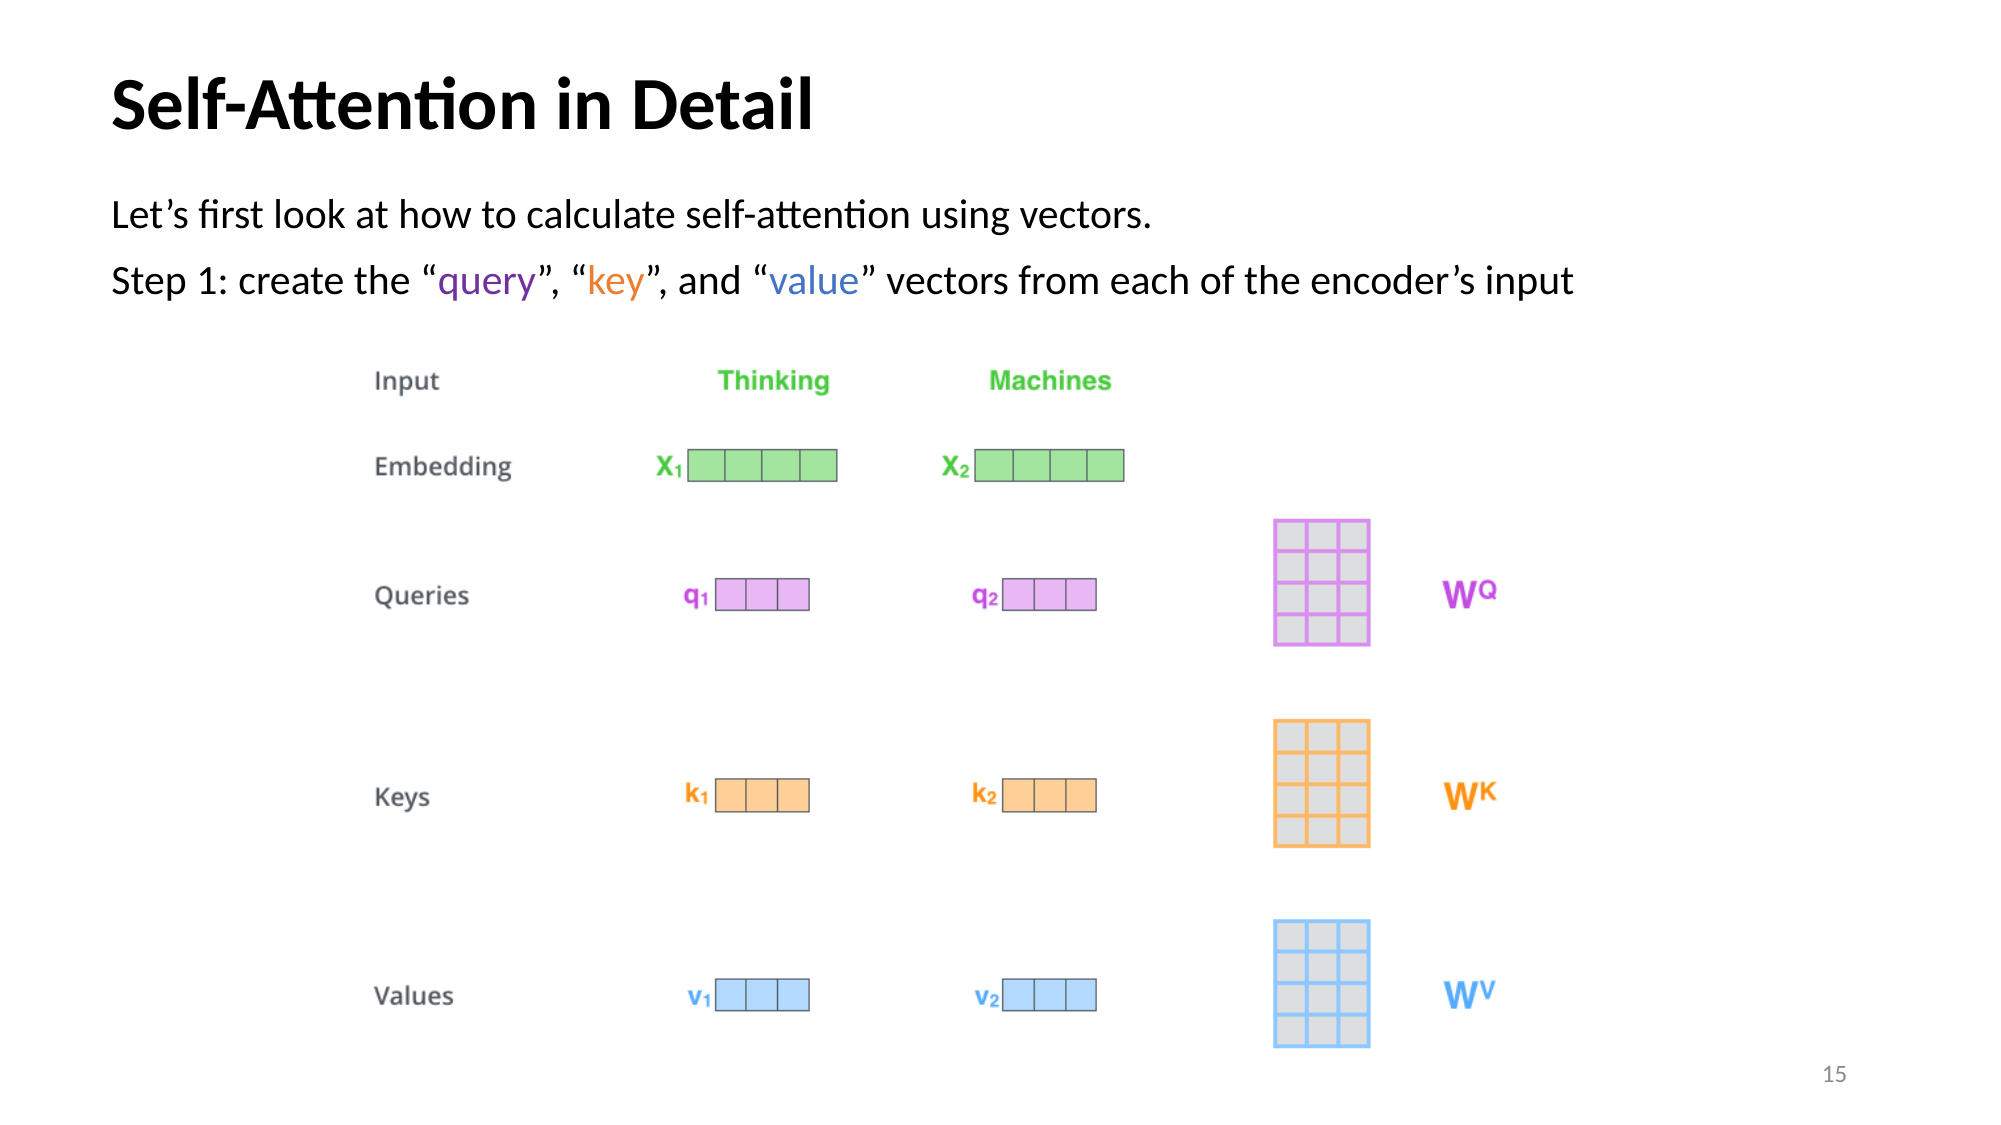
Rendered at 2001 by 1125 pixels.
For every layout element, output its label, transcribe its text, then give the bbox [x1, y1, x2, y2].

slide_number 15 [1412, 1042, 1863, 1103]
title Self-Attention in Detail [96, 36, 1937, 174]
list Let’s first look at how to calculate self-attention using vectors. Step 1: create the “query”, “key”, and “value” vectors from each of the encoder’s input [96, 185, 1933, 1046]
picture [361, 353, 1513, 1080]
